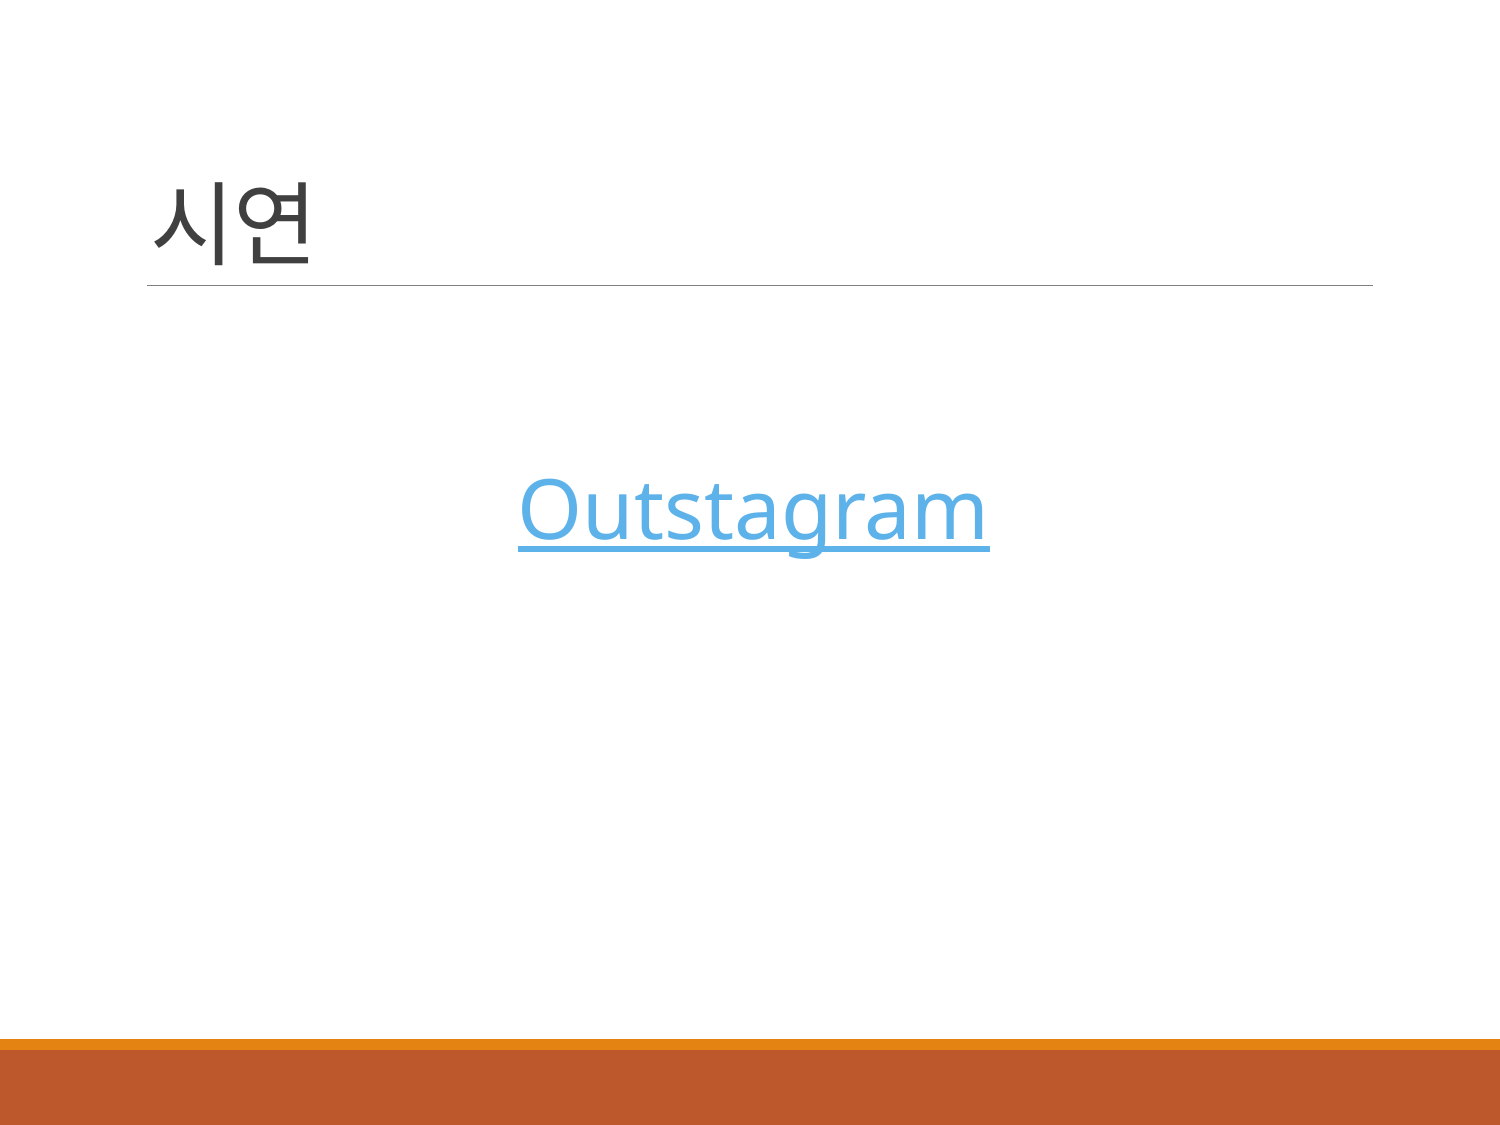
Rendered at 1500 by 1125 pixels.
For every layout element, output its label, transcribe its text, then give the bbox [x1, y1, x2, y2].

title 시연 [135, 47, 1373, 285]
list Outstagram [135, 302, 1373, 963]
